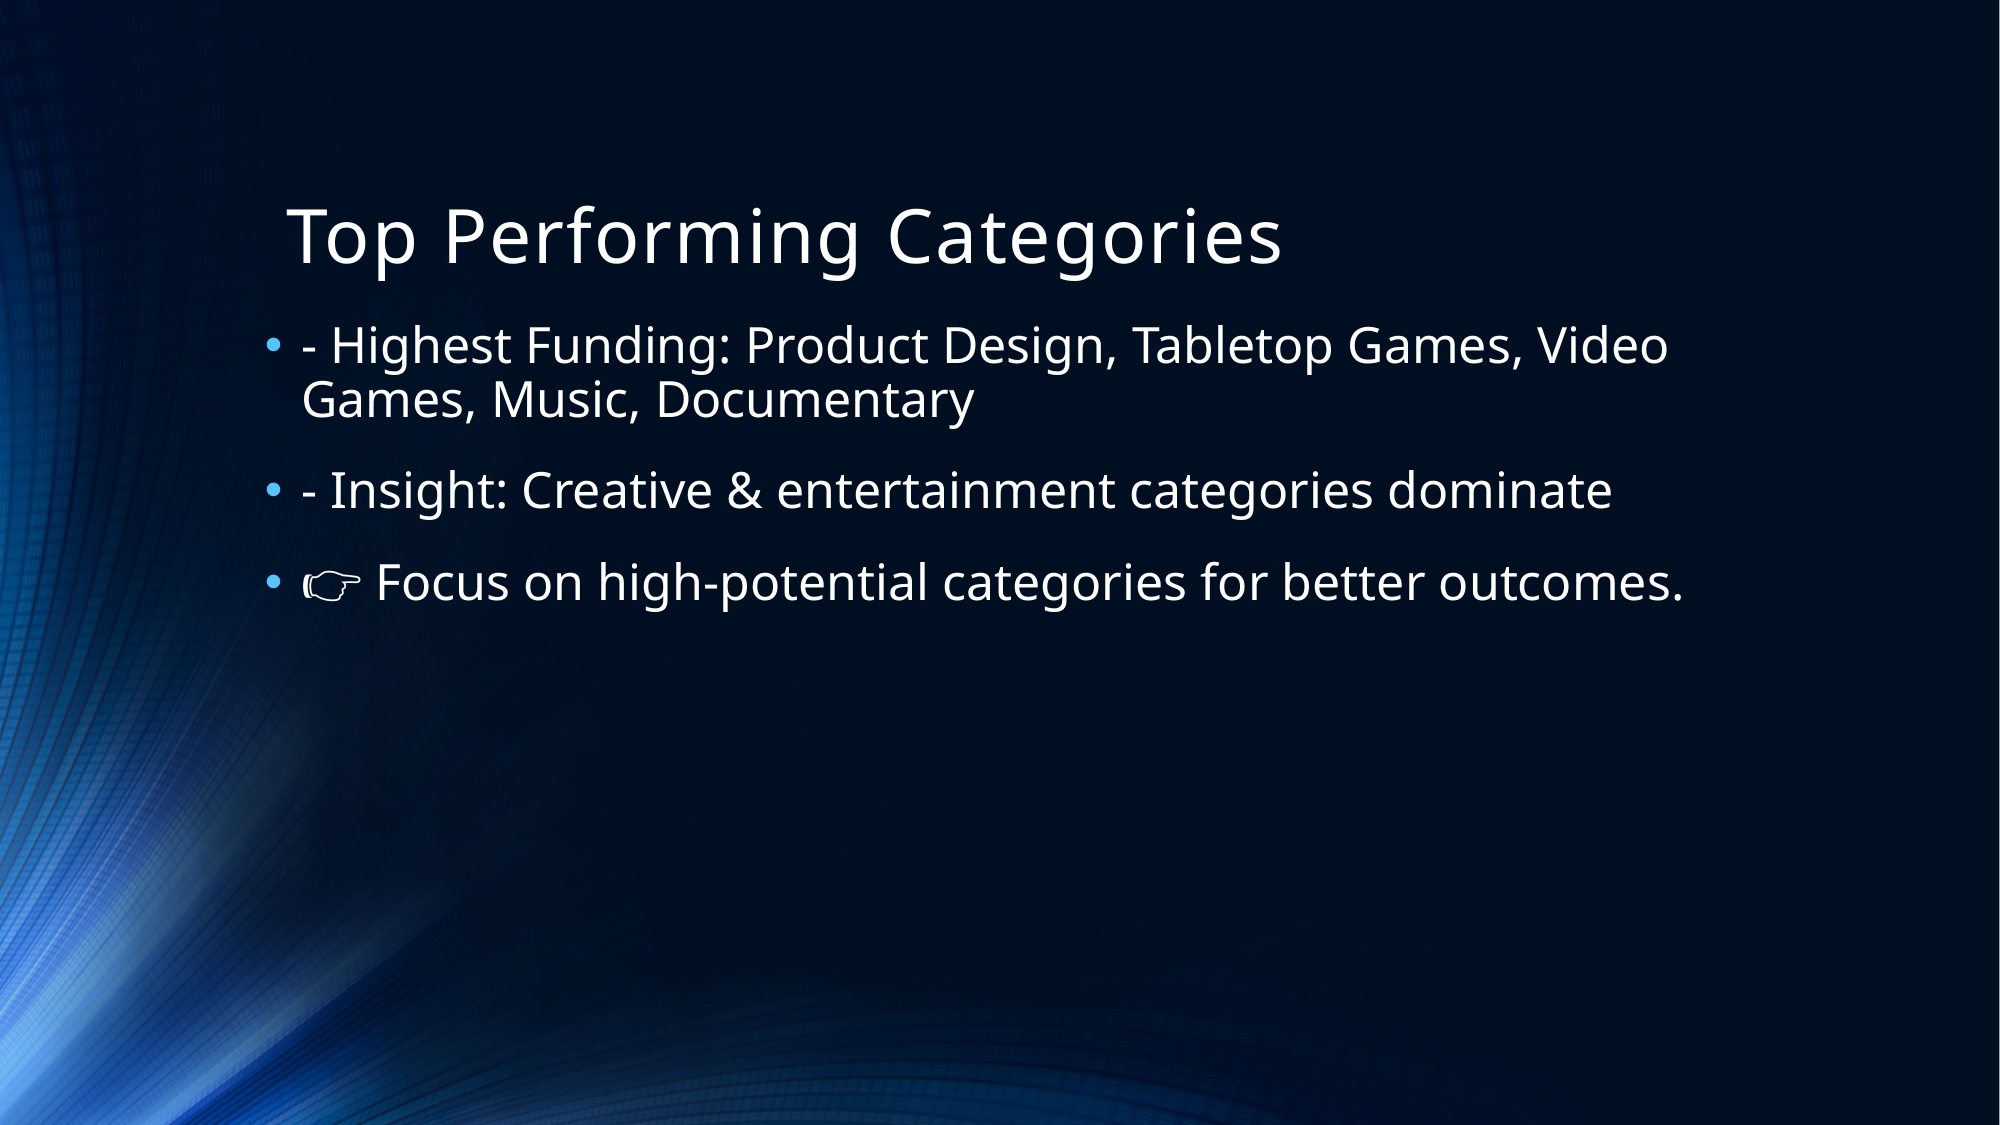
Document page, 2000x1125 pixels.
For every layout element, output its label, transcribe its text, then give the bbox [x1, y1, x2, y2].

picture [0, 0, 2000, 1125]
list - Highest Funding: Product Design, Tabletop Games, Video Games, Music, Documentary - Insight: Creative & entertainment categories dominate 👉 Focus on high-potential categories for better outcomes. [249, 312, 1749, 988]
title Top Performing Categories [249, 62, 1750, 288]
